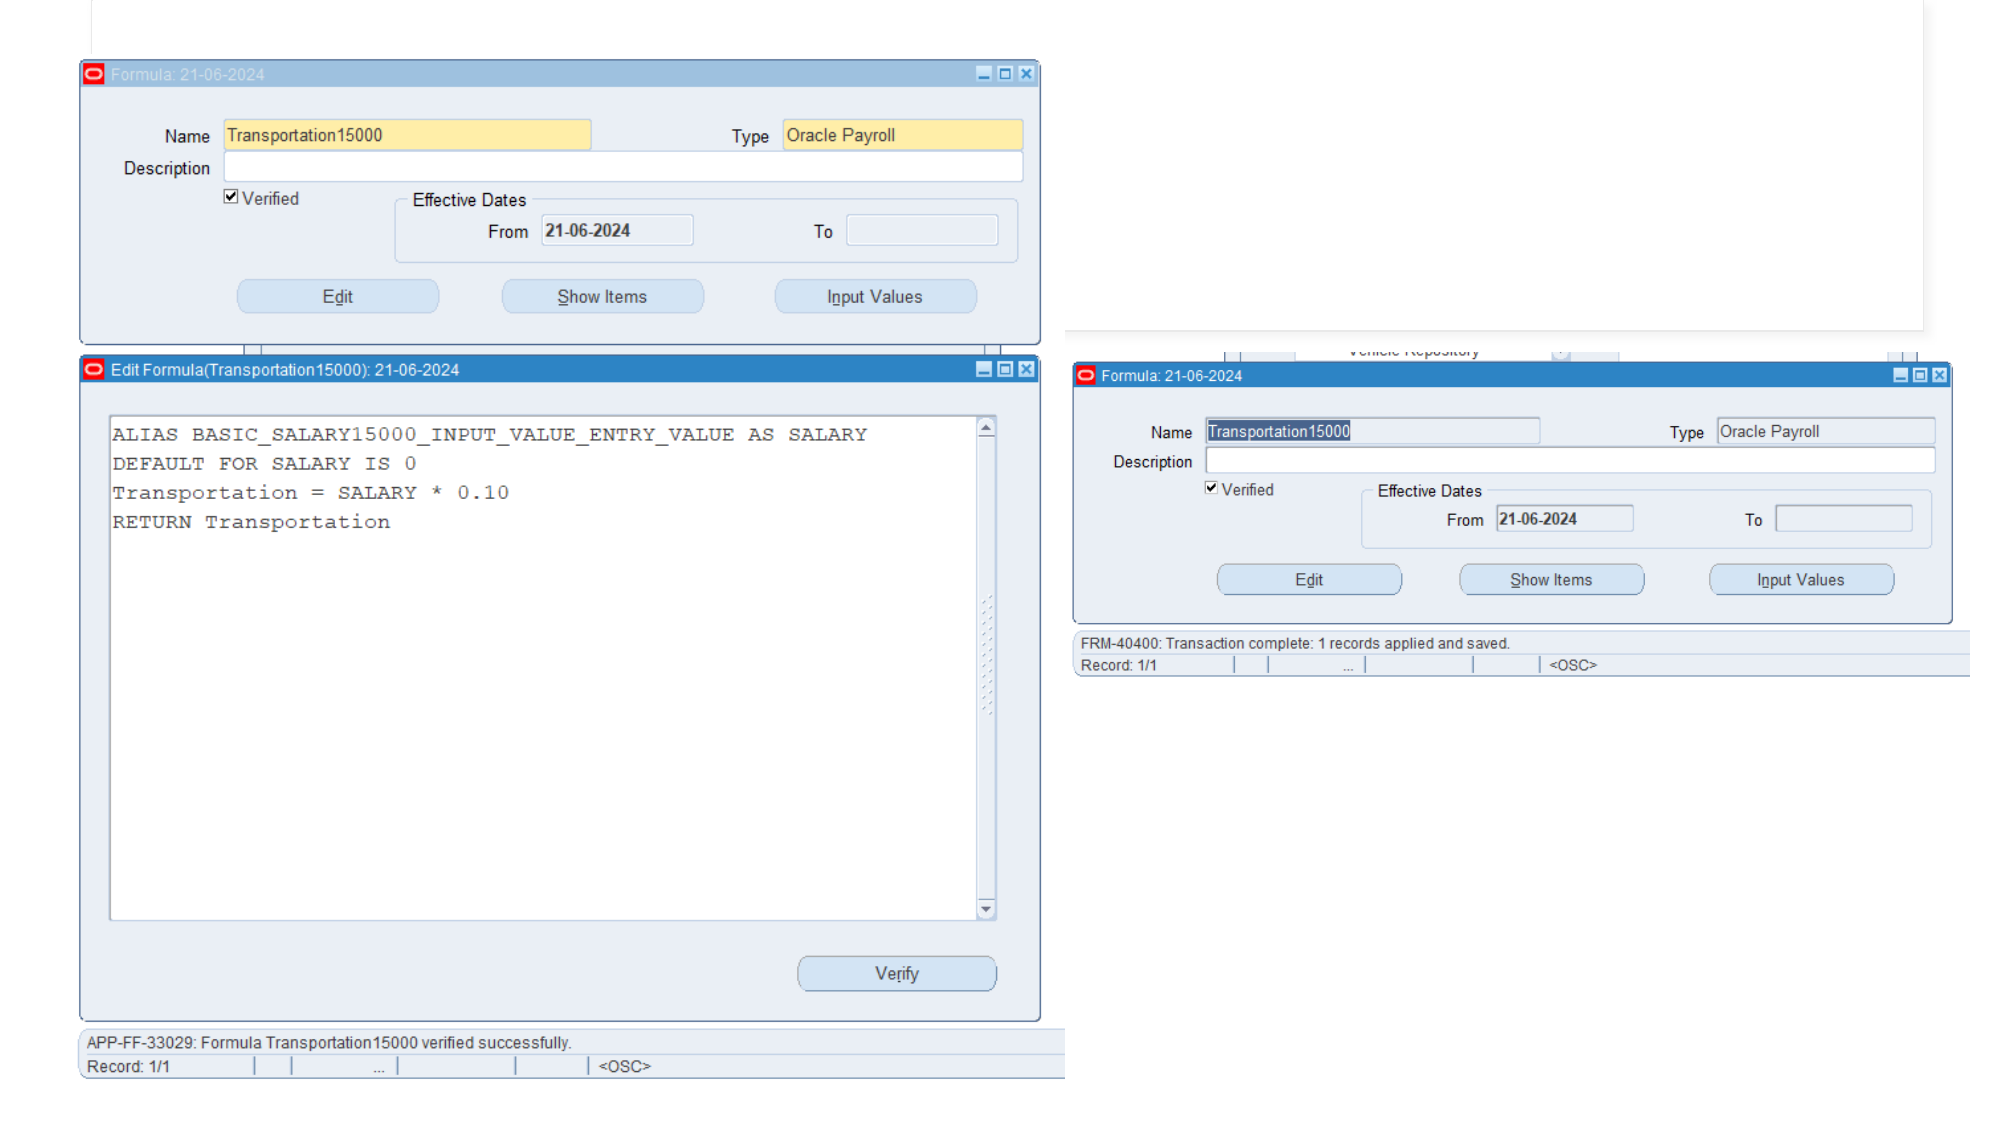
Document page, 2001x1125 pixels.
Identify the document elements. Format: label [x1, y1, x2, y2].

picture [74, 54, 1065, 1083]
picture [1069, 352, 1970, 684]
